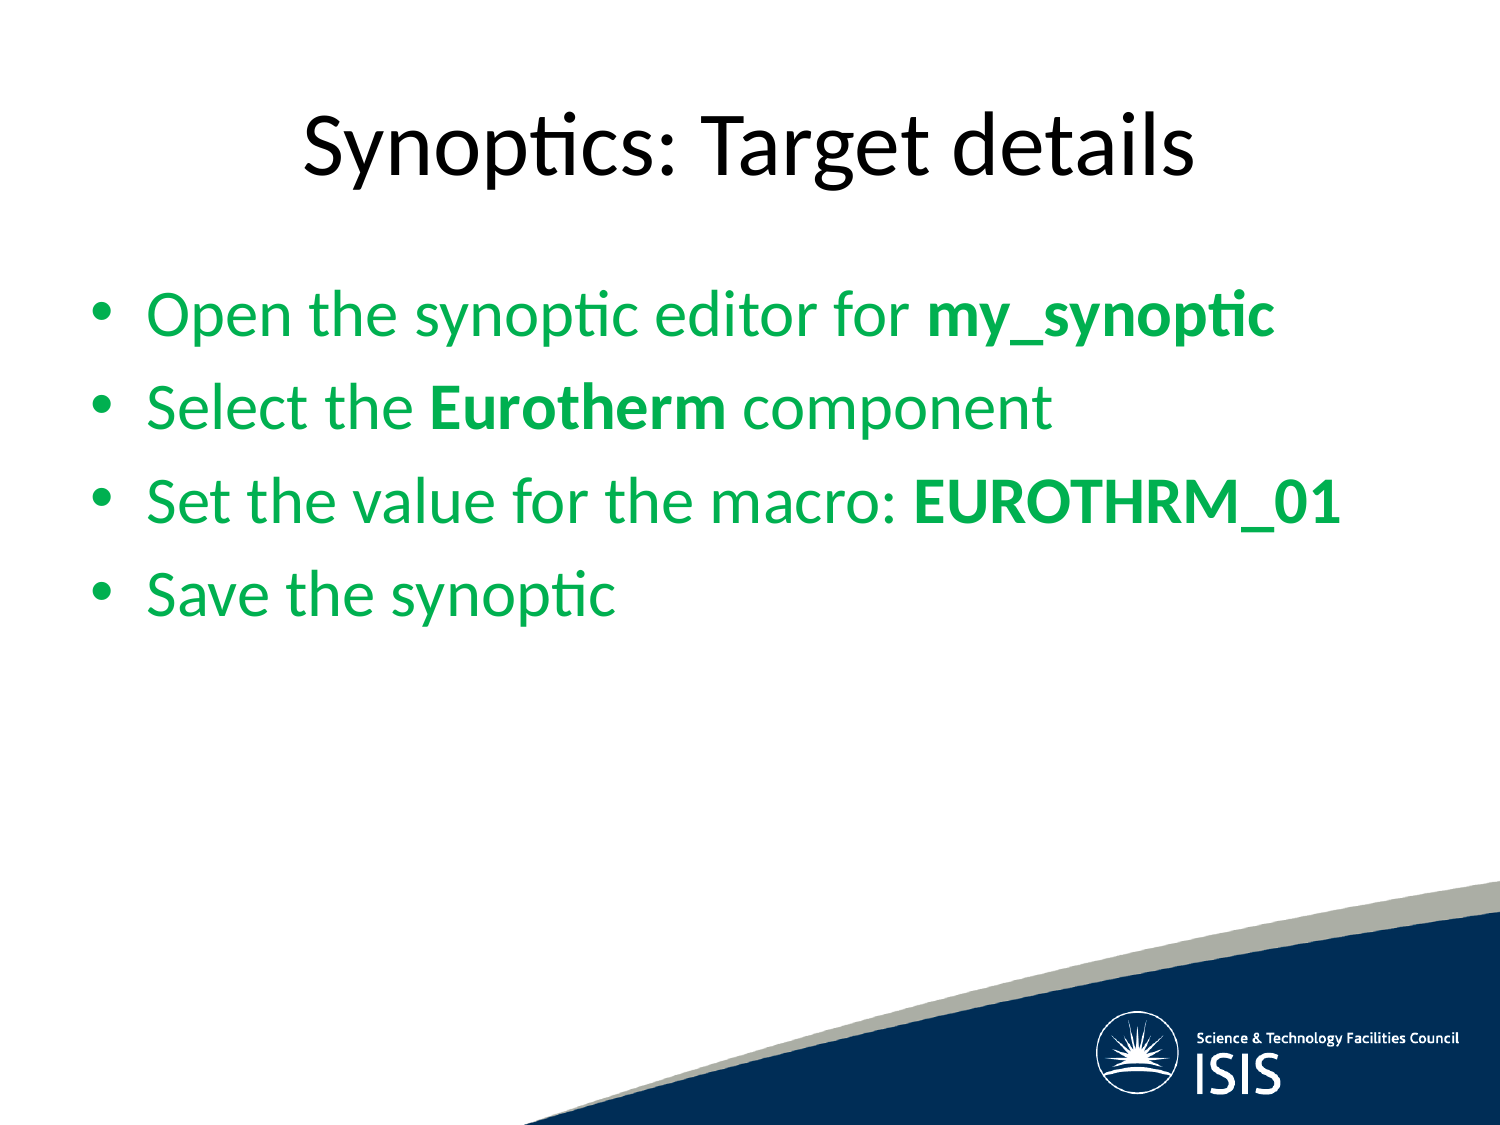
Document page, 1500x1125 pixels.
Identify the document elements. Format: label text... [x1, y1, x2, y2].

picture [0, 879, 1500, 1125]
list Open the synoptic editor for my_synoptic Select the Eurotherm component Set the value for the macro: EUROTHRM_01 Save the synoptic [75, 262, 1425, 1005]
title Synoptics: Target details [75, 45, 1425, 233]
